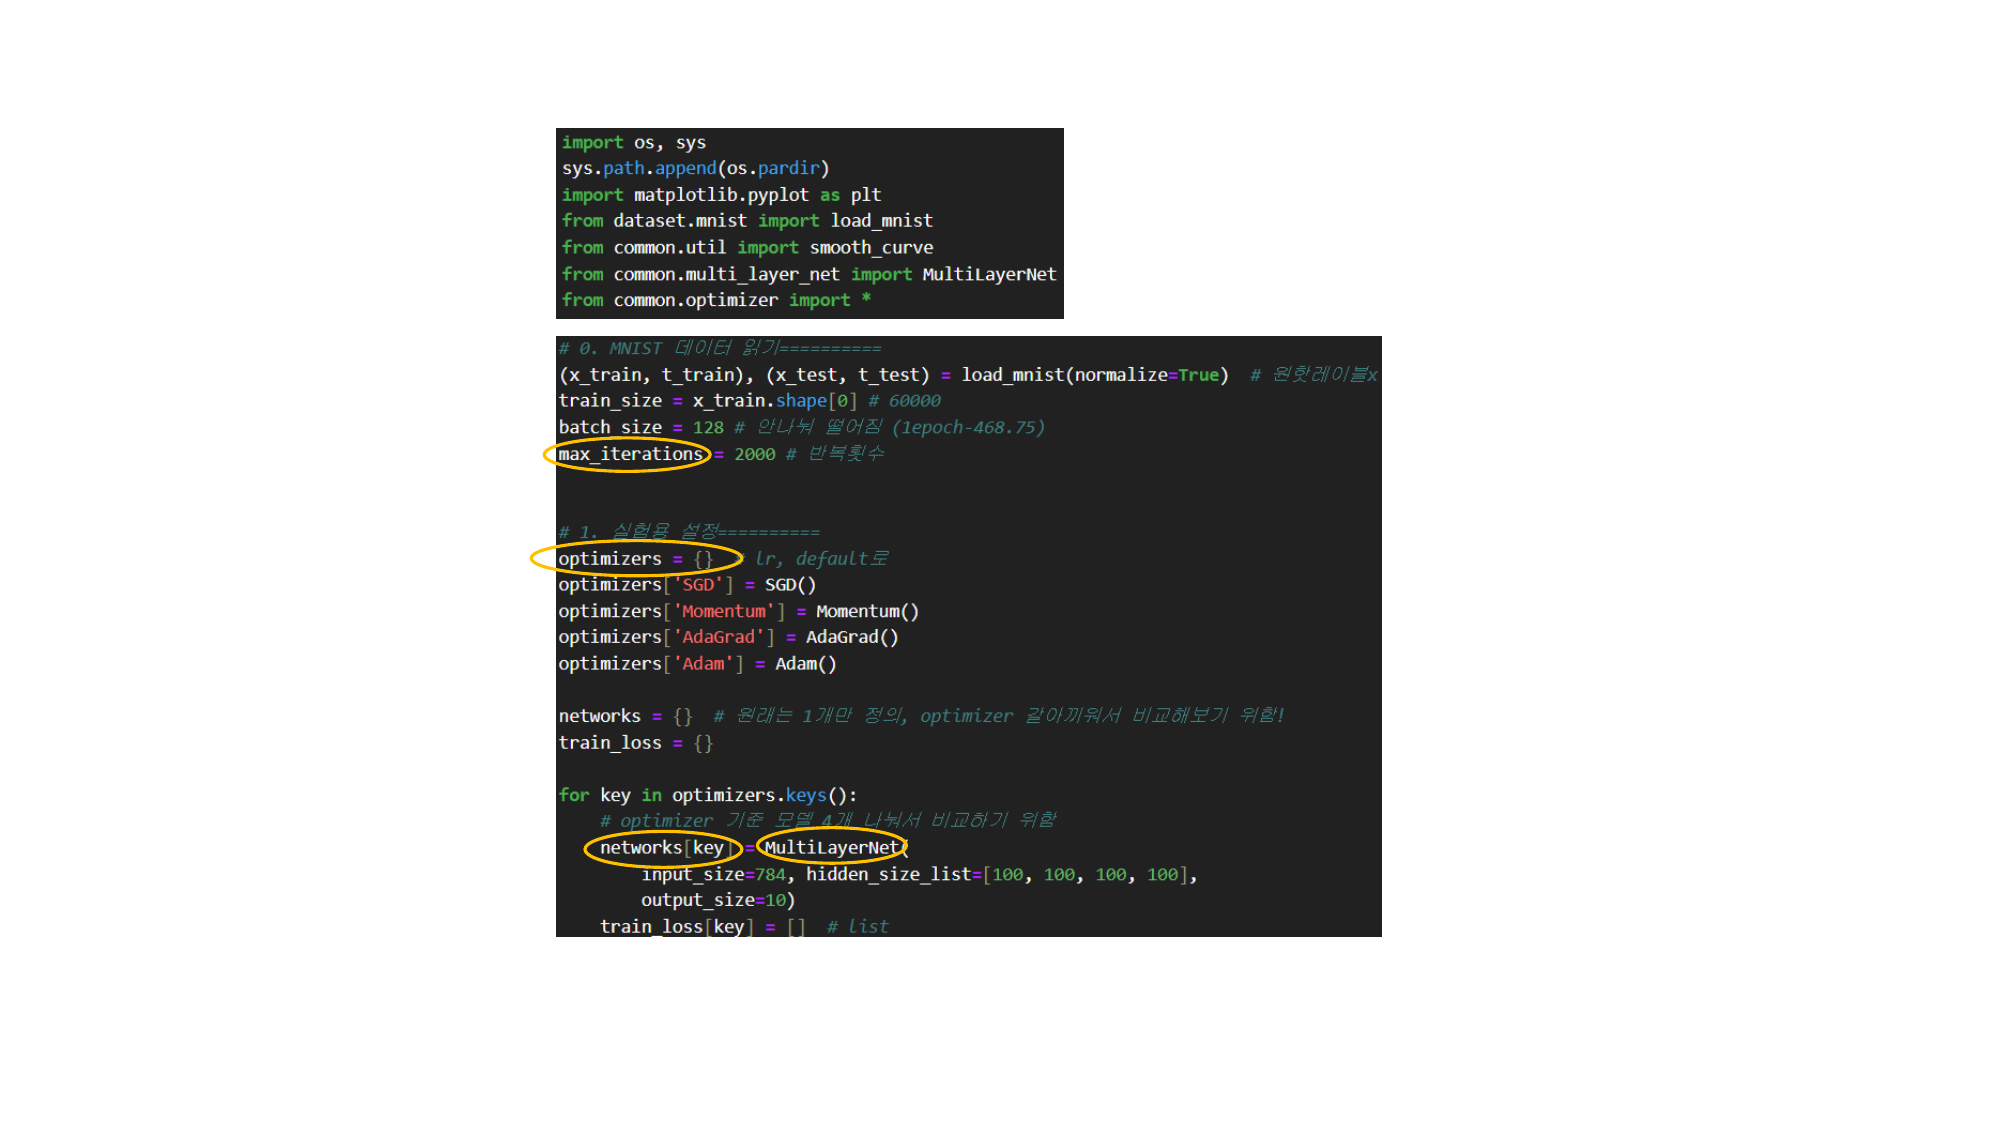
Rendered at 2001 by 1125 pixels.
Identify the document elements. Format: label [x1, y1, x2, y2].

picture [556, 336, 1382, 937]
text_box [543, 444, 556, 465]
text_box [530, 545, 556, 571]
picture [556, 128, 1064, 319]
